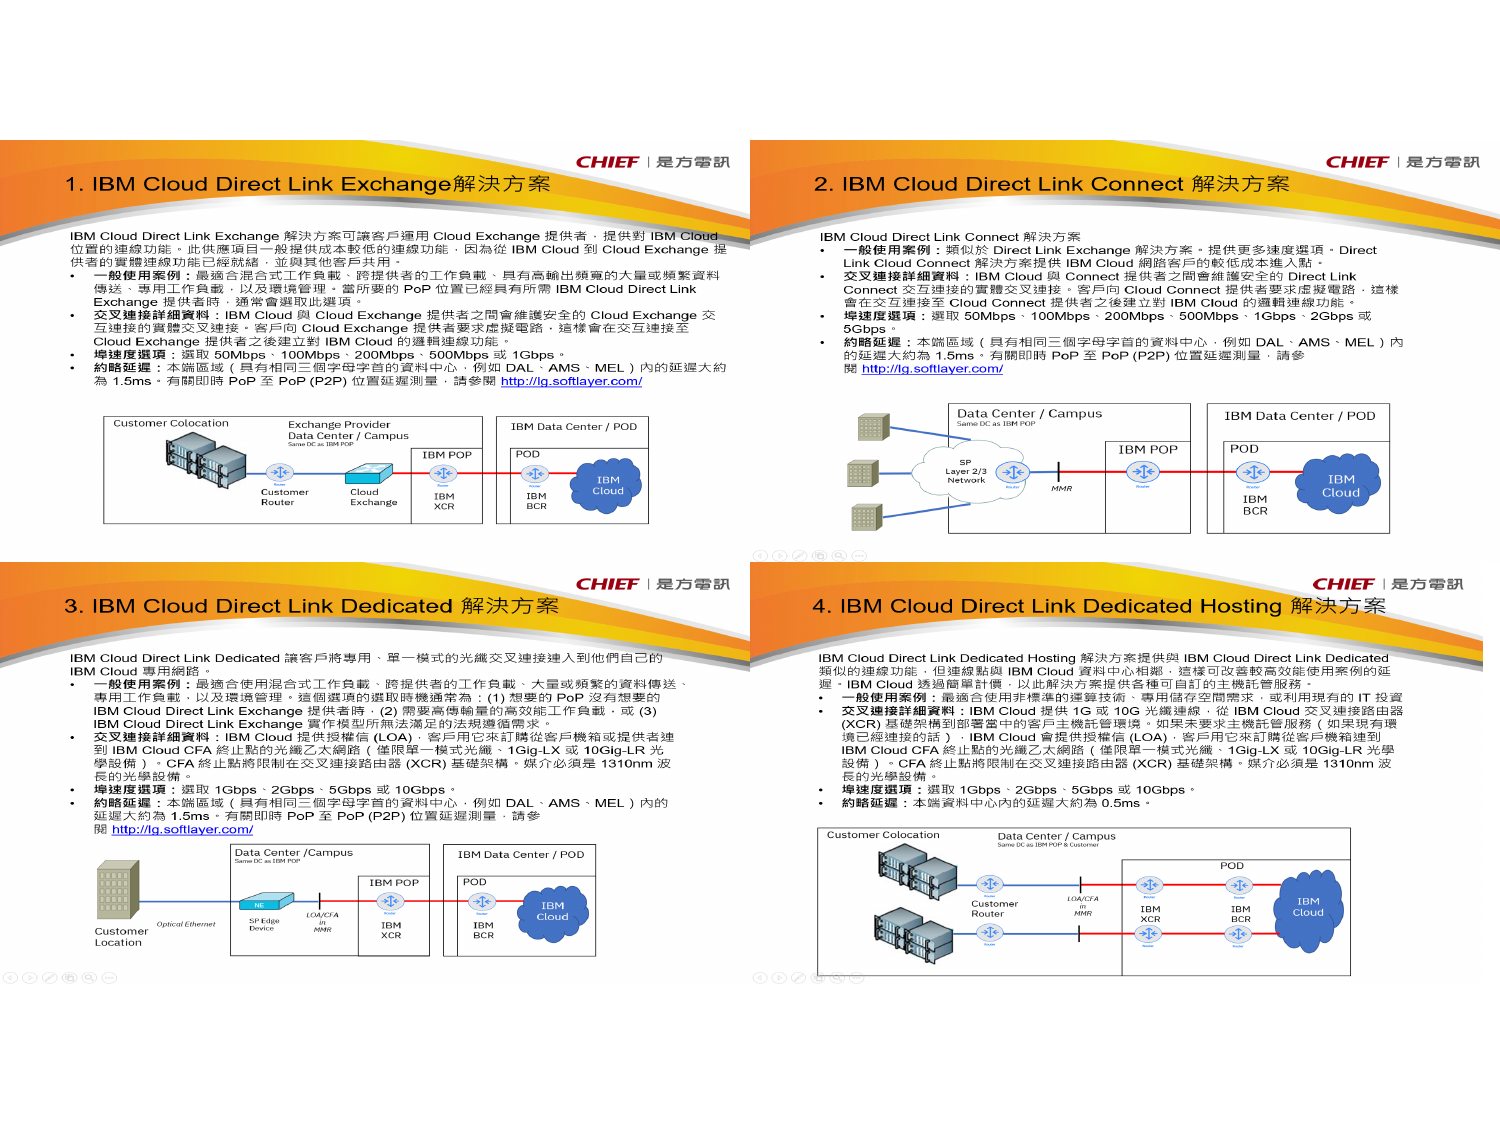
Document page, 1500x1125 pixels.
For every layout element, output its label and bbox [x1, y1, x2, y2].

picture [0, 140, 1500, 985]
